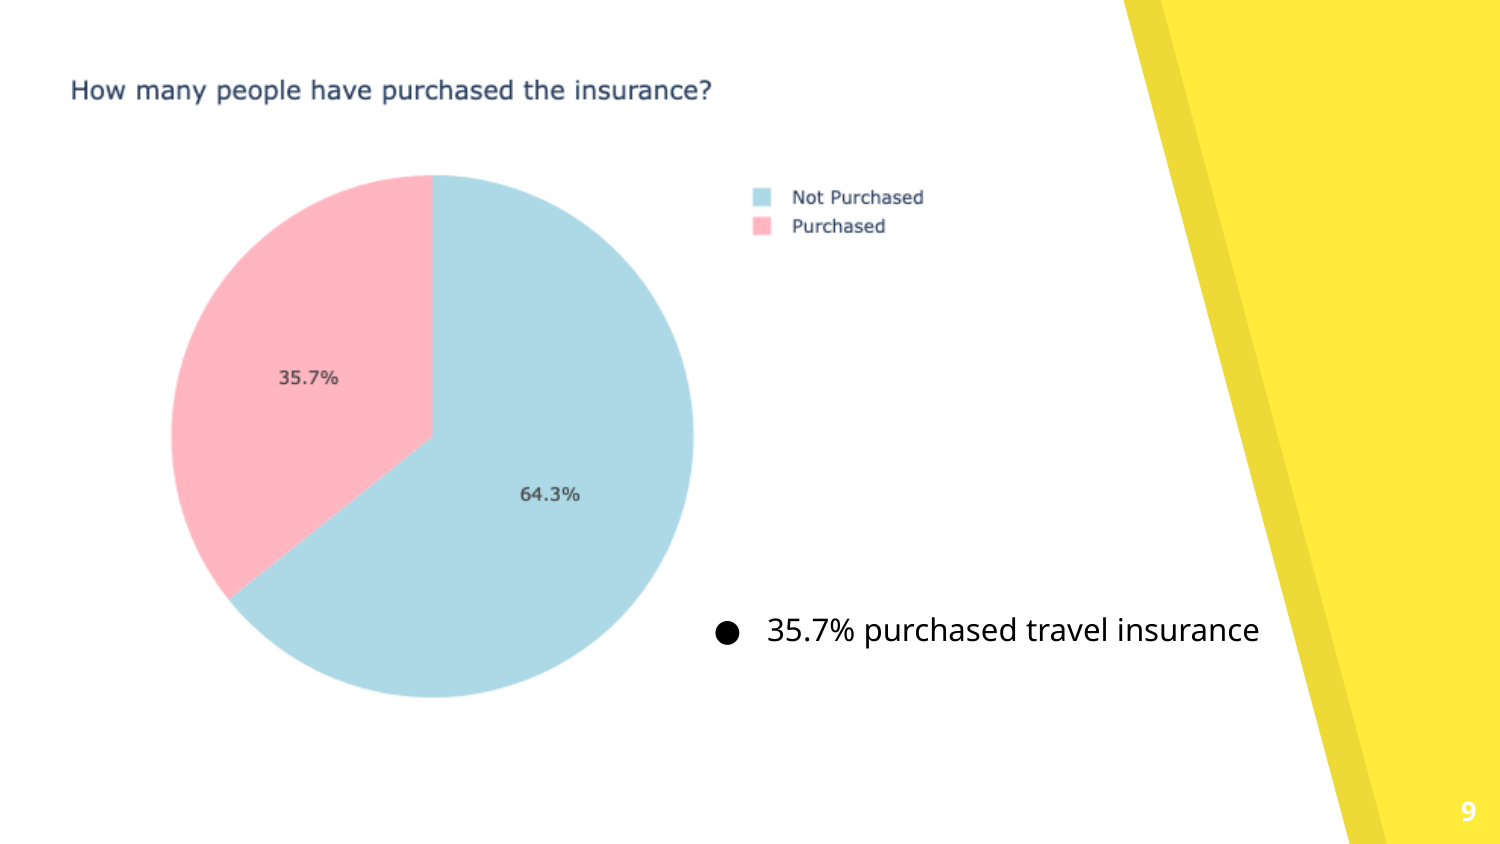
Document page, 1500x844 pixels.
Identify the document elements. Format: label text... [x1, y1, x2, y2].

picture [24, 24, 952, 819]
slide_number ‹#› [1401, 779, 1492, 844]
text_box 35.7% purchased travel insurance [956, 595, 1286, 698]
